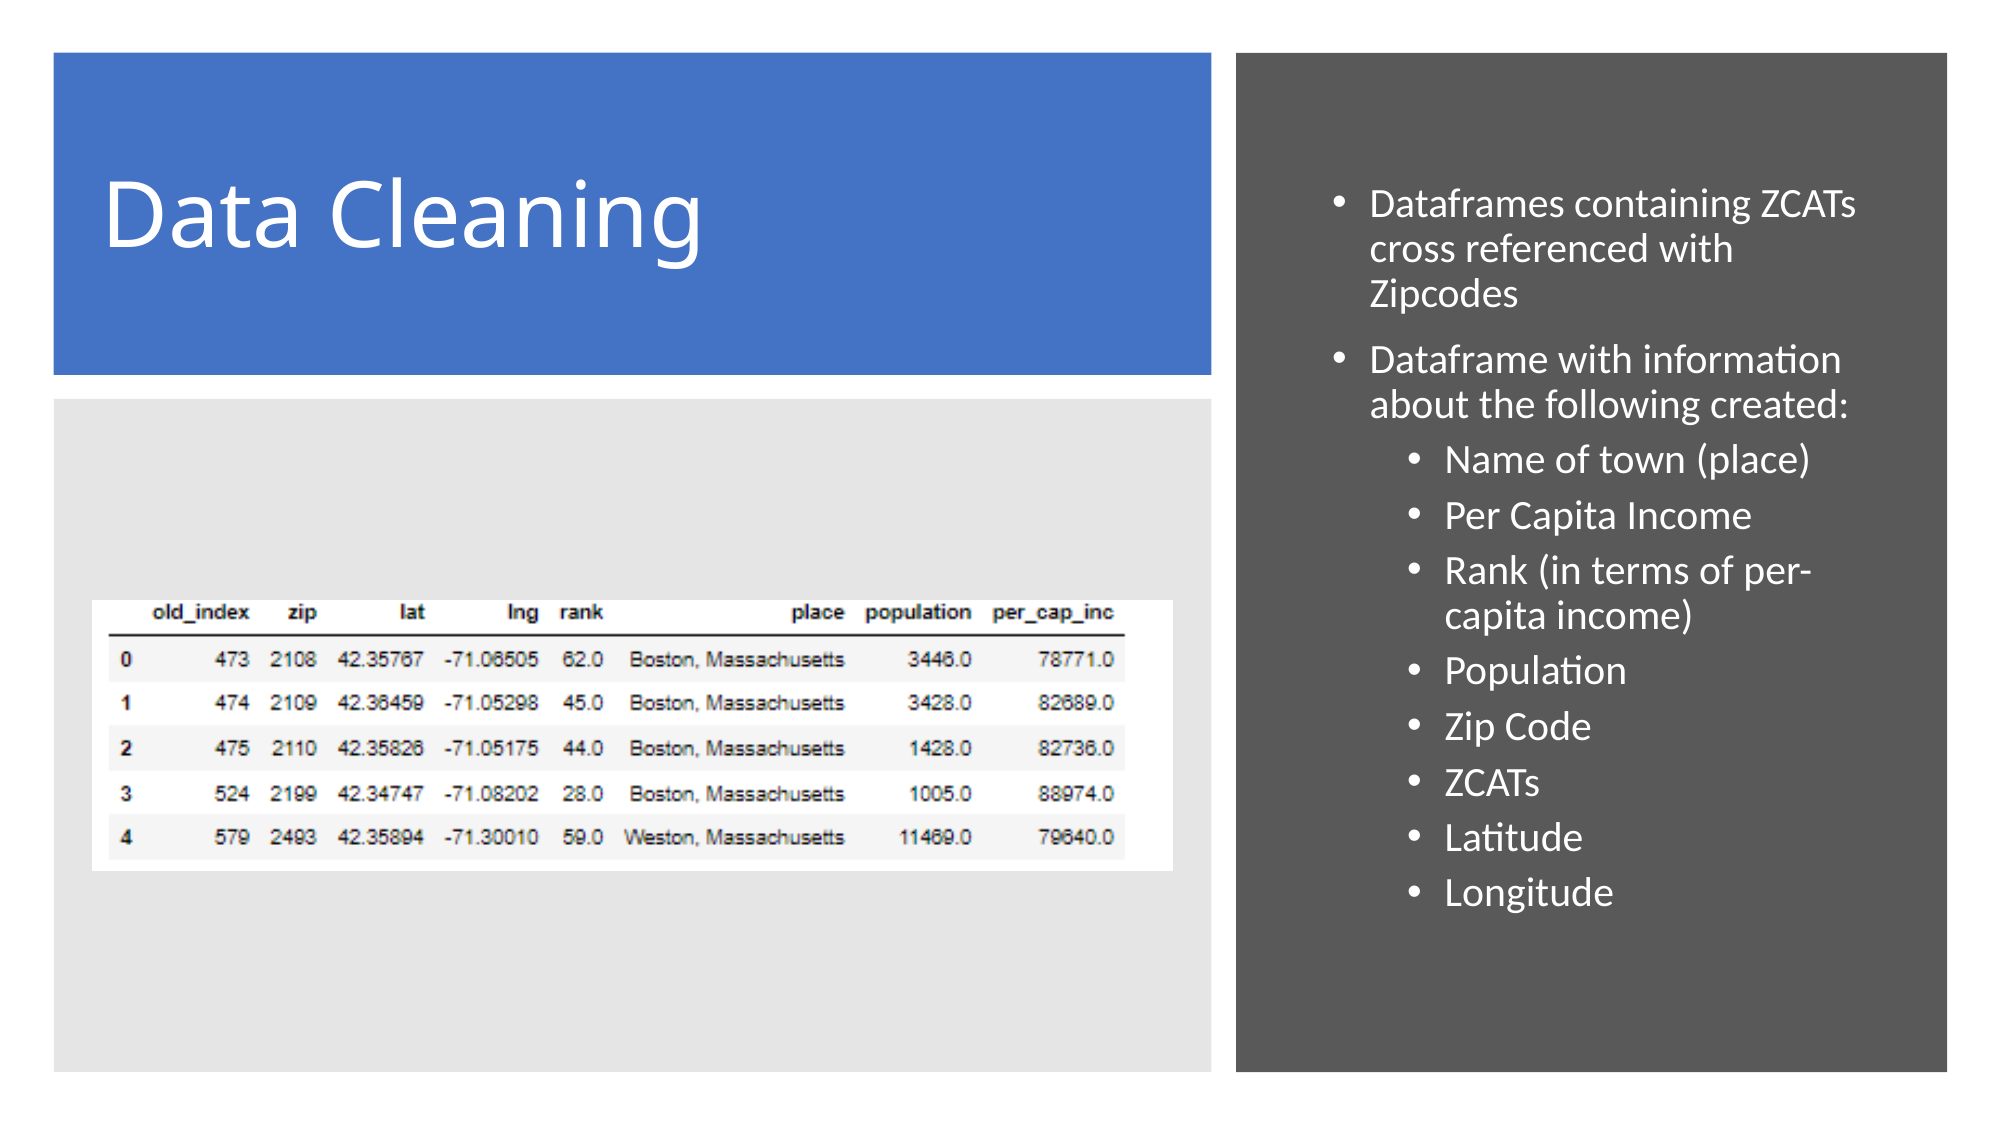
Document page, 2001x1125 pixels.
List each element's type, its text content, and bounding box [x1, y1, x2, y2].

list Dataframes containing ZCATs cross referenced with Zipcodes Dataframe with information about the following created: Name of town (place) Per Capita Income Rank (in terms of per-capita income) Population Zip Code ZCATs Latitude Longitude [1317, 150, 1879, 947]
text_box [53, 398, 1212, 1073]
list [92, 600, 1173, 871]
title Data Cleaning [85, 84, 1168, 352]
text_box [53, 52, 1212, 376]
text_box [1235, 52, 1948, 1073]
